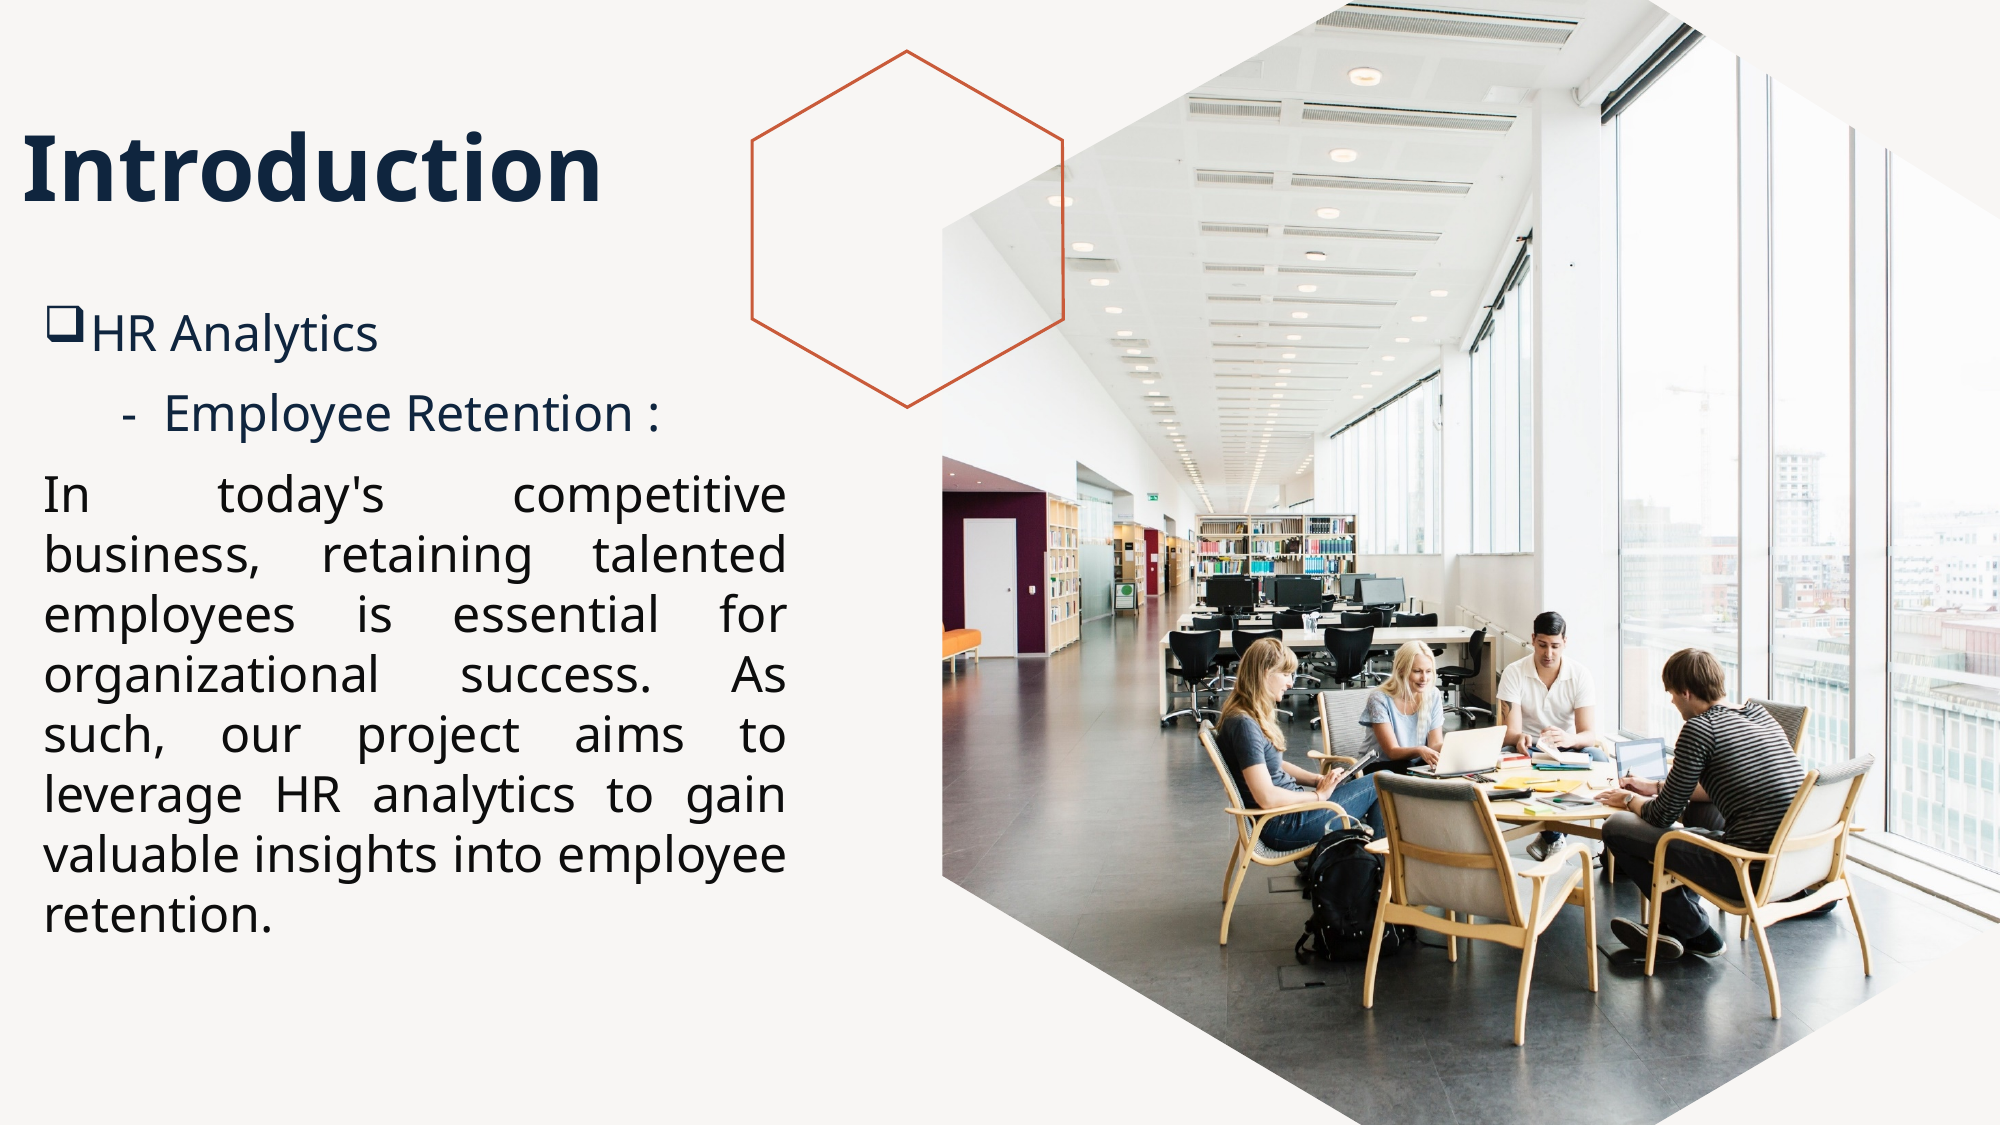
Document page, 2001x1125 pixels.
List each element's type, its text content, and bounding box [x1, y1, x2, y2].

picture [942, 0, 2000, 1125]
text_box [752, 51, 942, 408]
list HR Analytics - Employee Retention : In today's competitive business, retaining talented employees is essential for organizational success. As such, our project aims to leverage HR analytics to gain valuable insights into employee retention. [28, 293, 804, 731]
title Introduction [7, 63, 848, 281]
